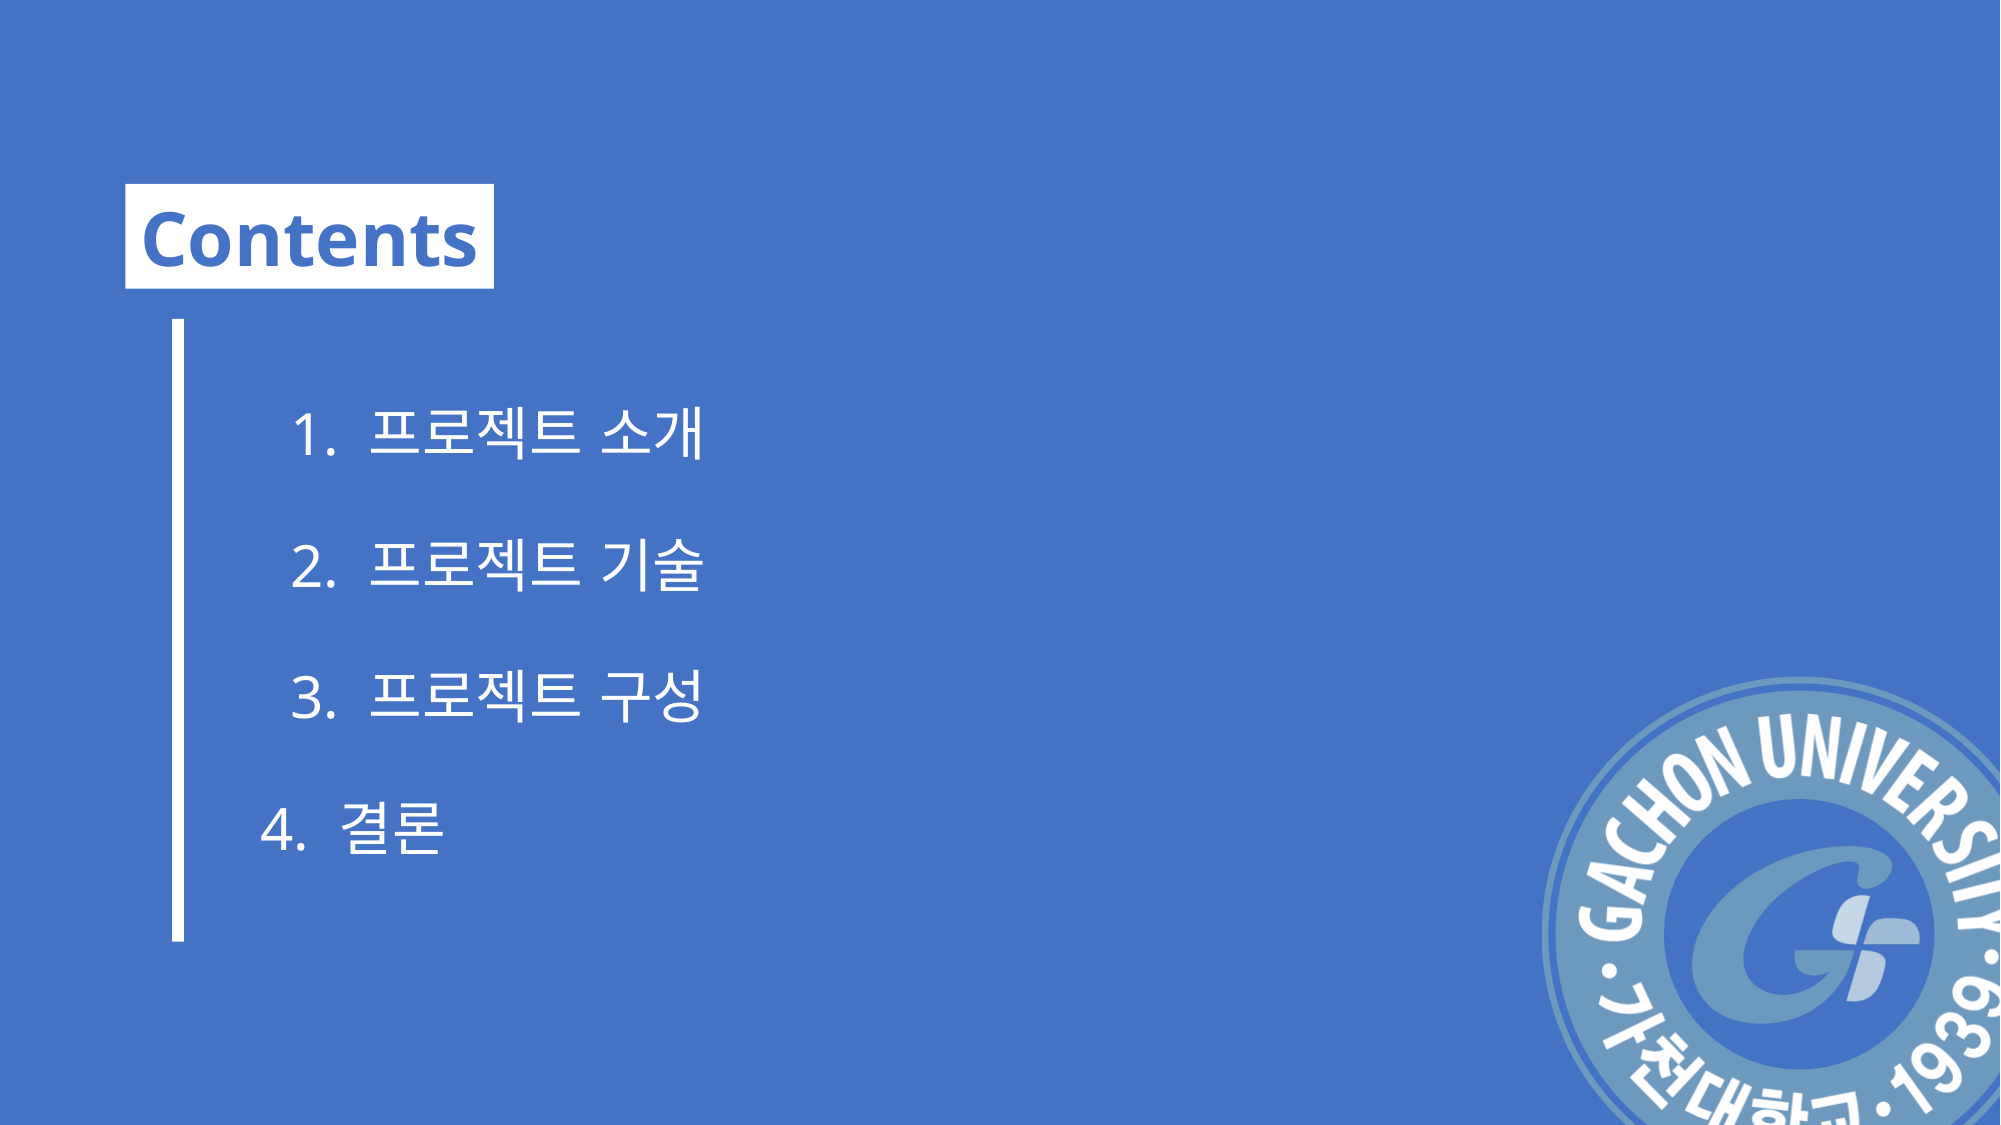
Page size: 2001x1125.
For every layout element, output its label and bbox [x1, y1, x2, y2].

text_box [137, 183, 775, 942]
picture [1541, 676, 2000, 1125]
